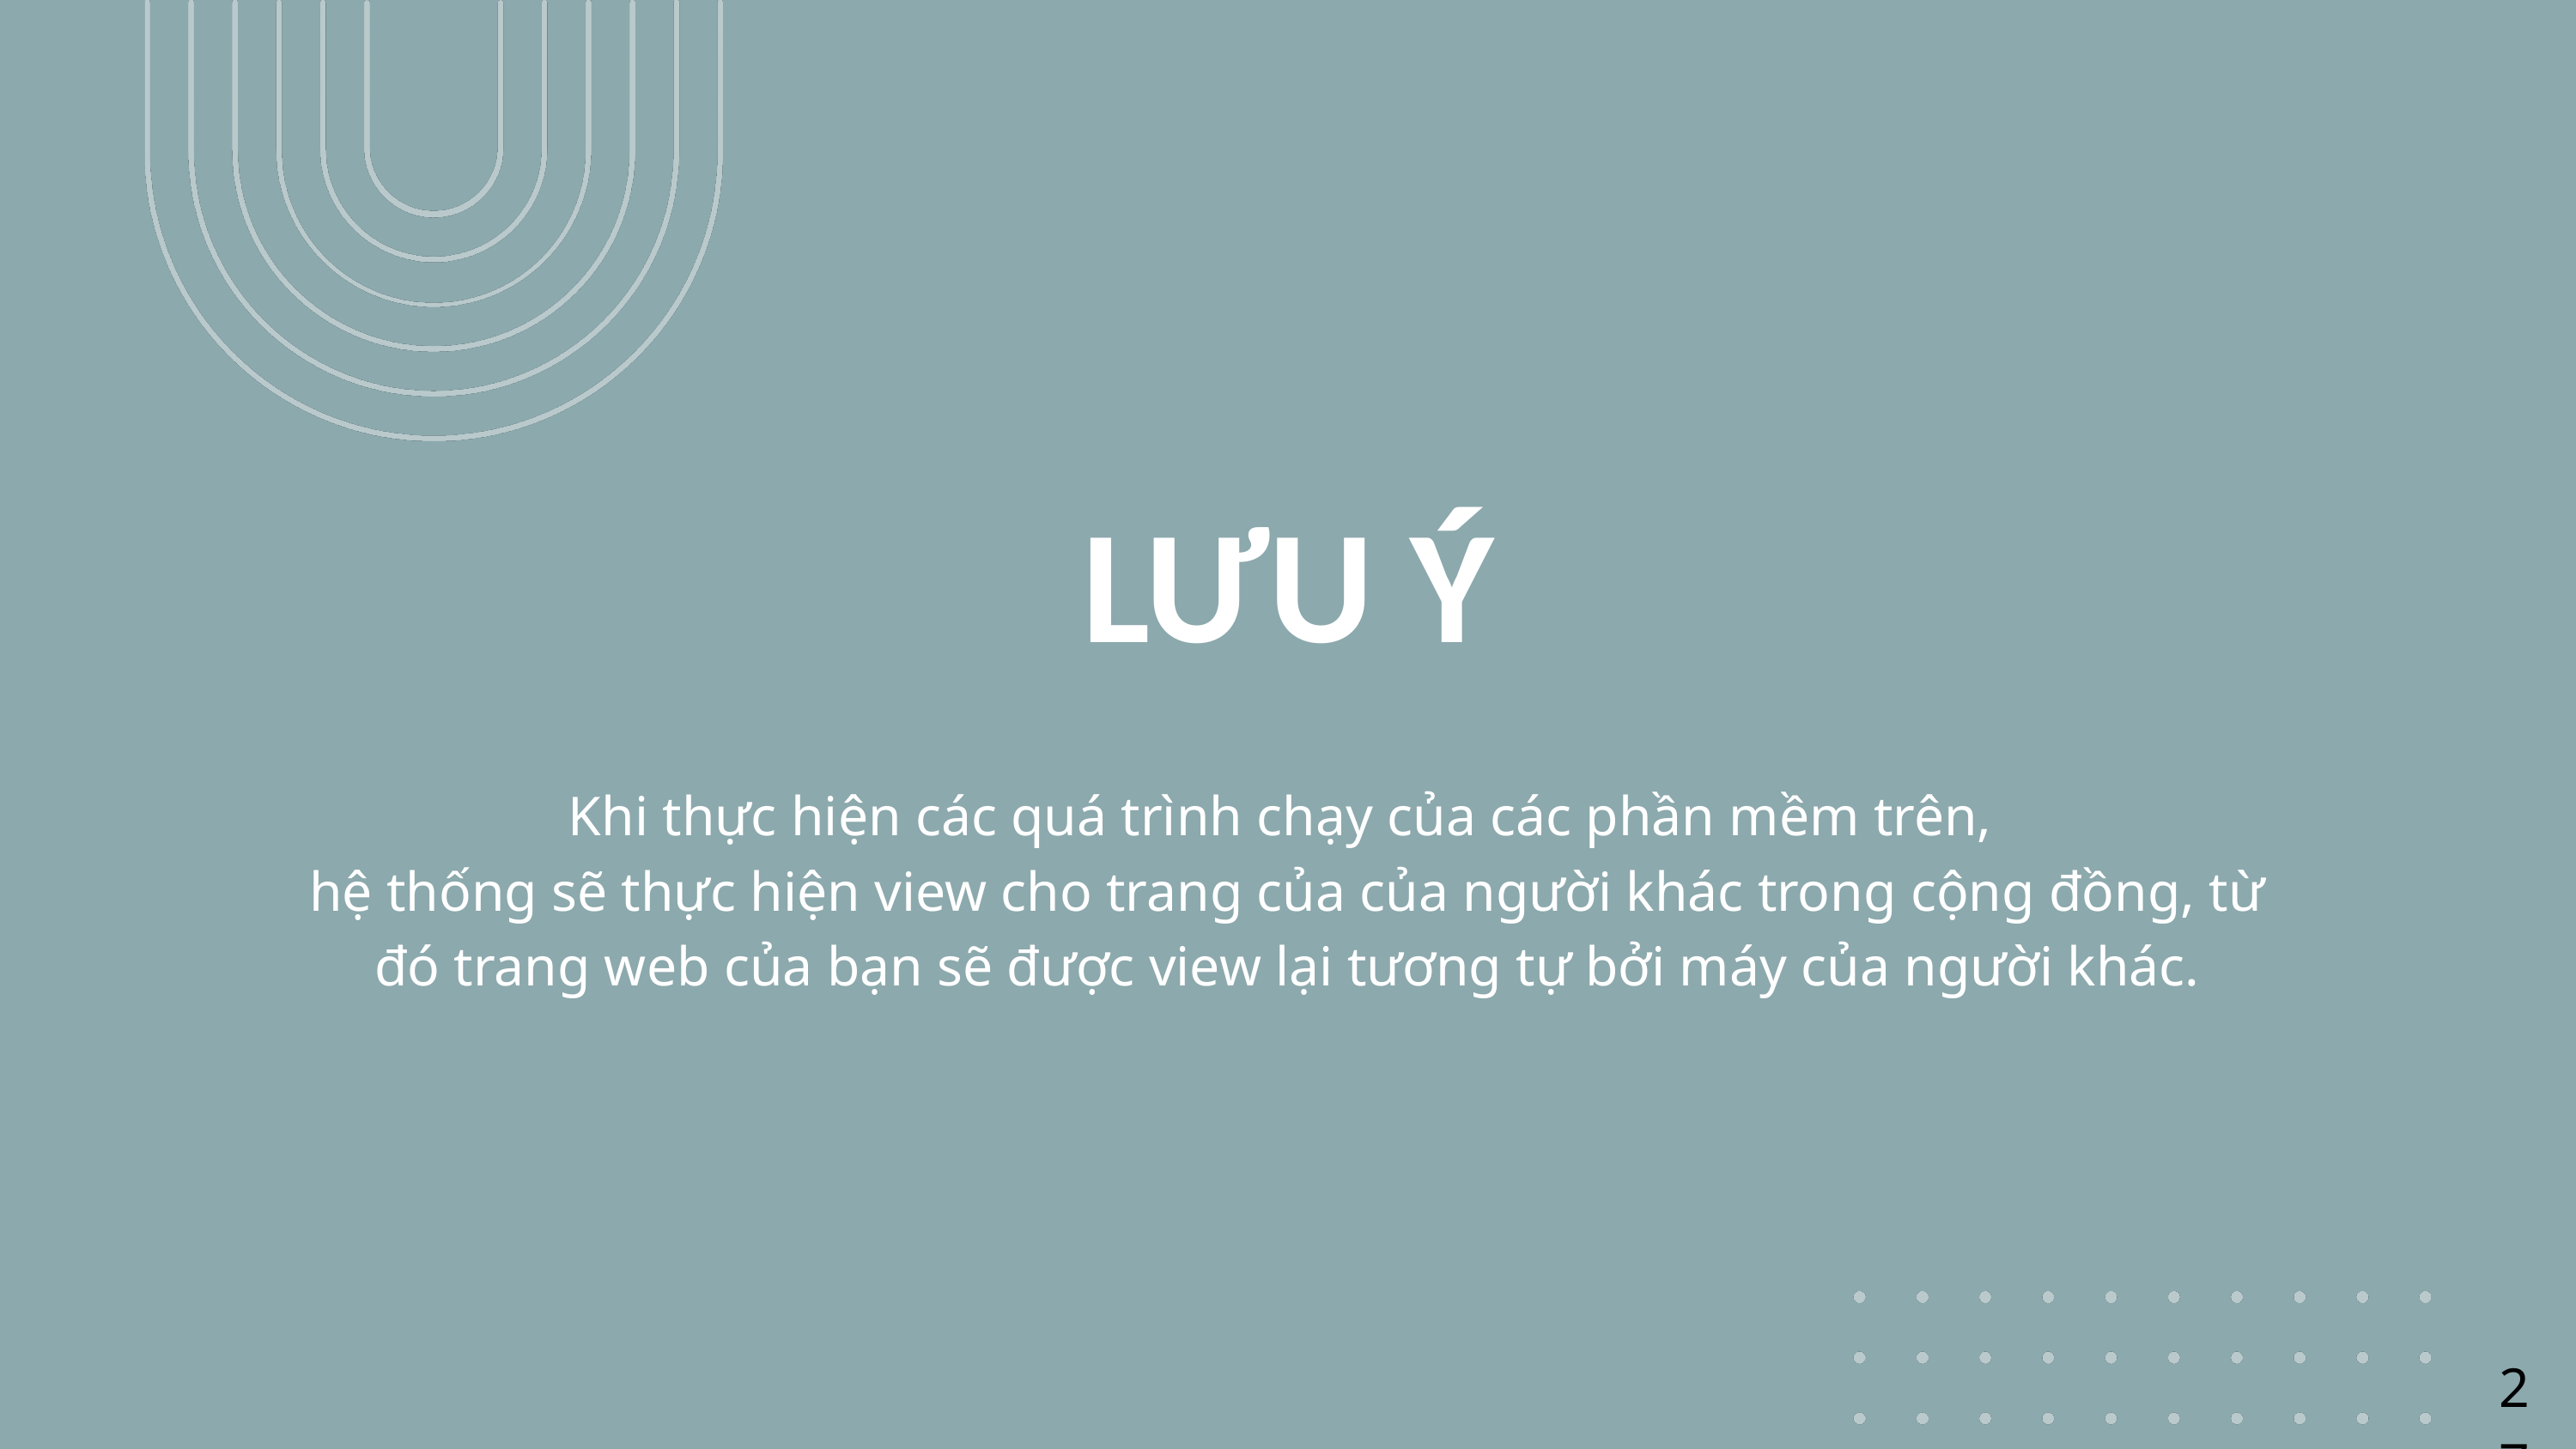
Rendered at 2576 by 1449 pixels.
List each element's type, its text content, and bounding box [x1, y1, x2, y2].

text_box [1853, 1290, 2432, 1449]
text_box LƯU Ý [319, 497, 2257, 675]
text_box [144, 0, 723, 441]
text_box Khi thực hiện các quá trình chạy của các phần mềm trên, hệ thống sẽ thực hiện view cho trang của của người khác trong cộng đồng, từ đó trang web của bạn sẽ được view lại tương tự bởi máy của người khác. [308, 771, 2268, 997]
text_box 27 [2486, 1343, 2543, 1449]
